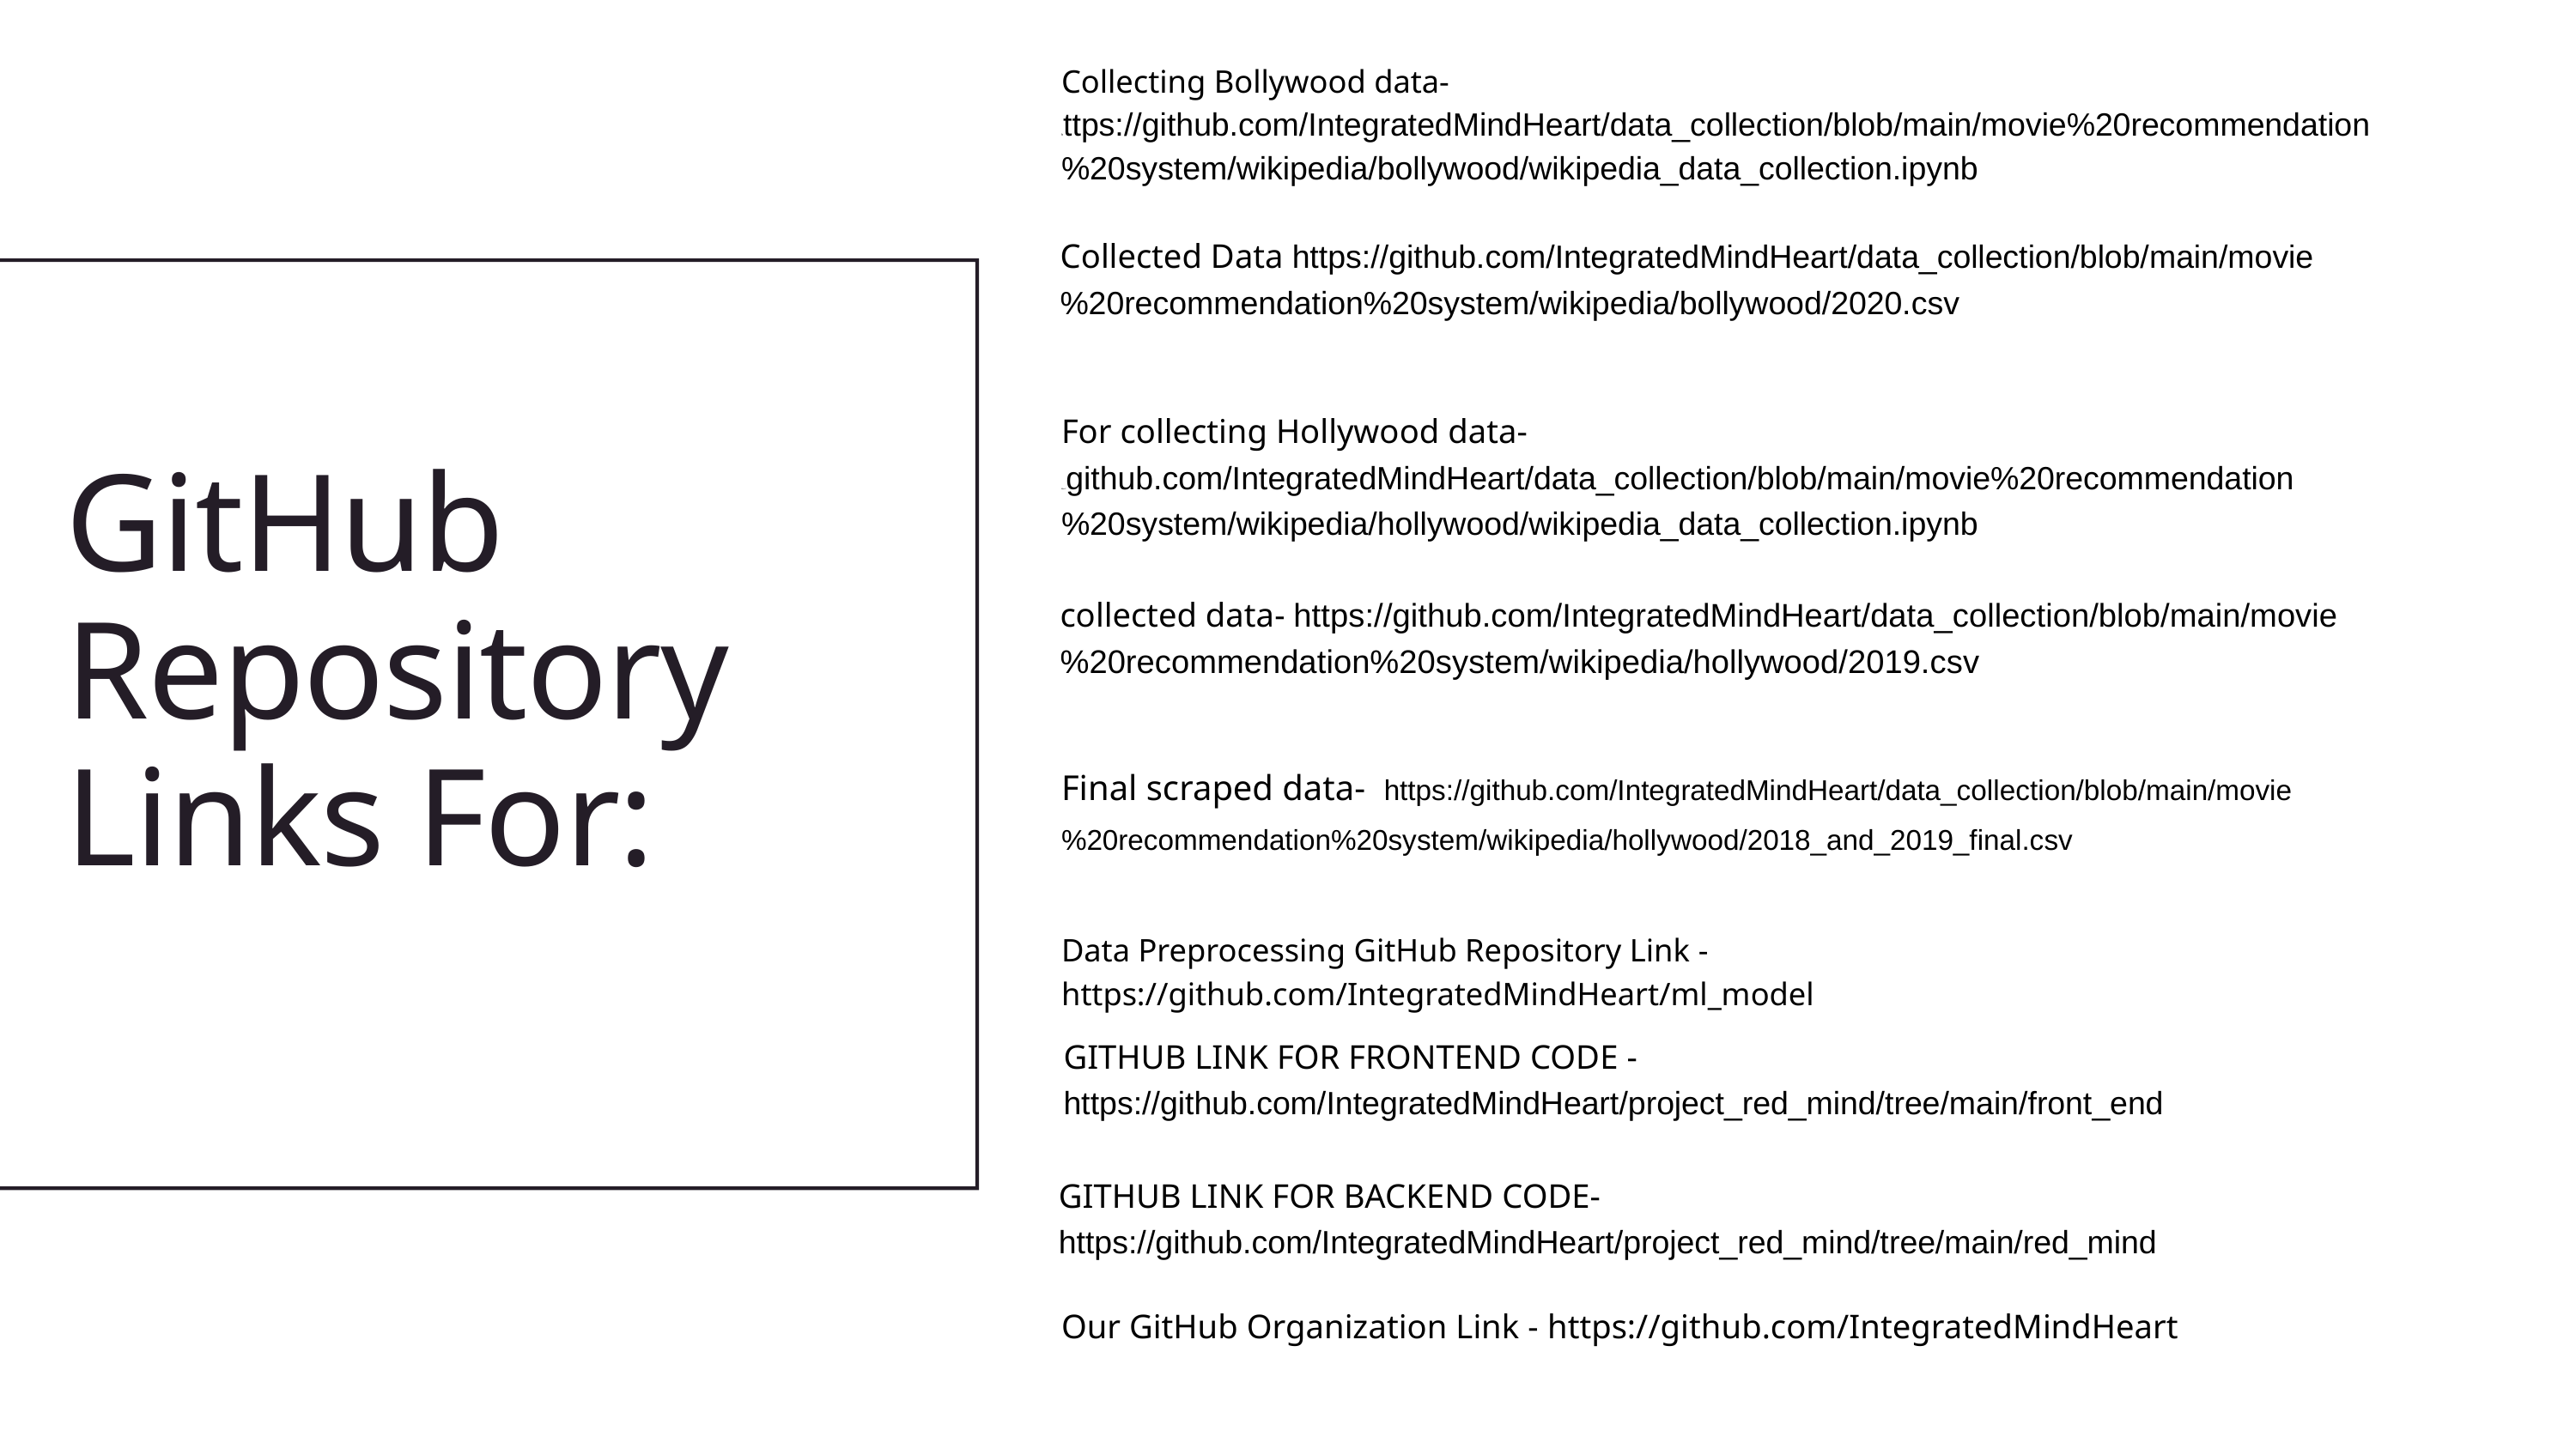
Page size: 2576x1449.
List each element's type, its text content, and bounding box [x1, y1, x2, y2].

text_box Data Preprocessing GitHub Repository Link - https://github.com/IntegratedMindHeart/ml_model [1061, 924, 2432, 1090]
text_box collected data- https://github.com/IntegratedMindHeart/data_collection/blob/main/movie%20recommendation%20system/wikipedia/hollywood/2019.csv [1060, 587, 2427, 719]
text_box Collected Data https://github.com/IntegratedMindHeart/data_collection/blob/main/movie%20recommendation%20system/wikipedia/bollywood/2020.csv [1060, 228, 2428, 365]
text_box Our GitHub Organization Link - https://github.com/IntegratedMindHeart [1061, 1299, 2426, 1424]
text_box GITHUB LINK FOR BACKEND CODE- https://github.com/IntegratedMindHeart/project_red_mind/tree/main/red_mind [1058, 1168, 2429, 1307]
text_box Final scraped data- https://github.com/IntegratedMindHeart/data_collection/blob/main/movie%20recommendation%20system/wikipedia/hollywood/2018_and_2019_final.csv [1061, 759, 2427, 856]
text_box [65, 442, 901, 1007]
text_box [0, 258, 980, 1191]
text_box GITHUB LINK FOR FRONTEND CODE - https://github.com/IntegratedMindHeart/project_red_mind/tree/main/front_end [1063, 1029, 2429, 1168]
text_box Collecting Bollywood data- https://github.com/IntegratedMindHeart/data_collection/blob/main/movie%20recommendation%20system/wikipedia/bollywood/wikipedia_data_collection.ipynb [1061, 55, 2428, 187]
text_box For collecting Hollywood data- https://github.com/IntegratedMindHeart/data_collection/blob/main/movie%20recommendation%20system/wikipedia/hollywood/wikipedia_data_collection.ipynb [1061, 403, 2430, 543]
